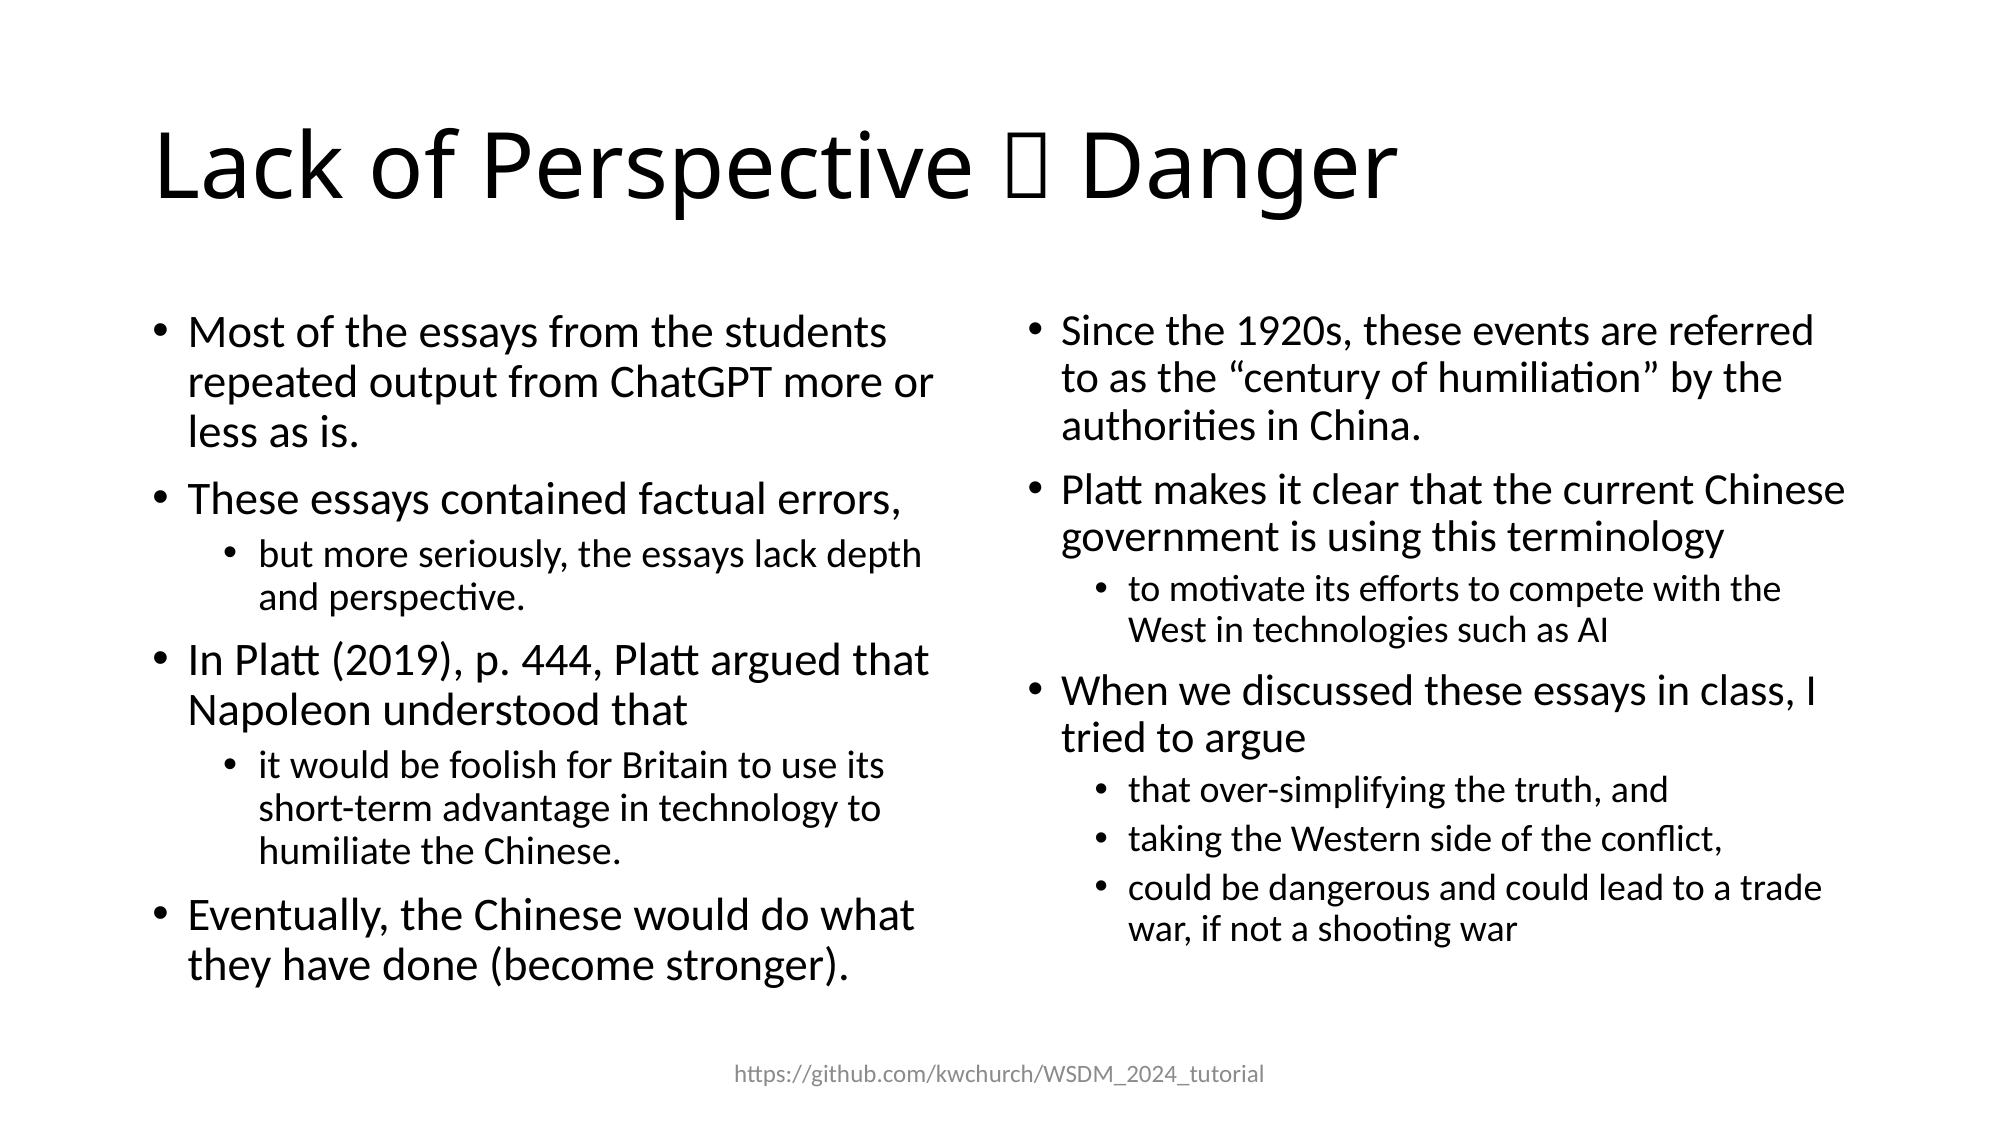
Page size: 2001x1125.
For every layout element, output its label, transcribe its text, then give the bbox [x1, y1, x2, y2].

list Since the 1920s, these events are referred to as the “century of humiliation” by the authorities in China. Platt makes it clear that the current Chinese government is using this terminology to motivate its efforts to compete with the West in technologies such as AI When we discussed these essays in class, I tried to argue that over-simplifying the truth, and taking the Western side of the conflict, could be dangerous and could lead to a trade war, if not a shooting war [1012, 299, 1863, 1014]
footer https://github.com/kwchurch/WSDM_2024_tutorial [662, 1042, 1338, 1103]
title Lack of Perspective  Danger [137, 59, 1863, 278]
list Most of the essays from the students repeated output from ChatGPT more or less as is. These essays contained factual errors, but more seriously, the essays lack depth and perspective. In Platt (2019), p. 444, Platt argued that Napoleon understood that it would be foolish for Britain to use its short-term advantage in technology to humiliate the Chinese. Eventually, the Chinese would do what they have done (become stronger). [137, 299, 988, 1014]
